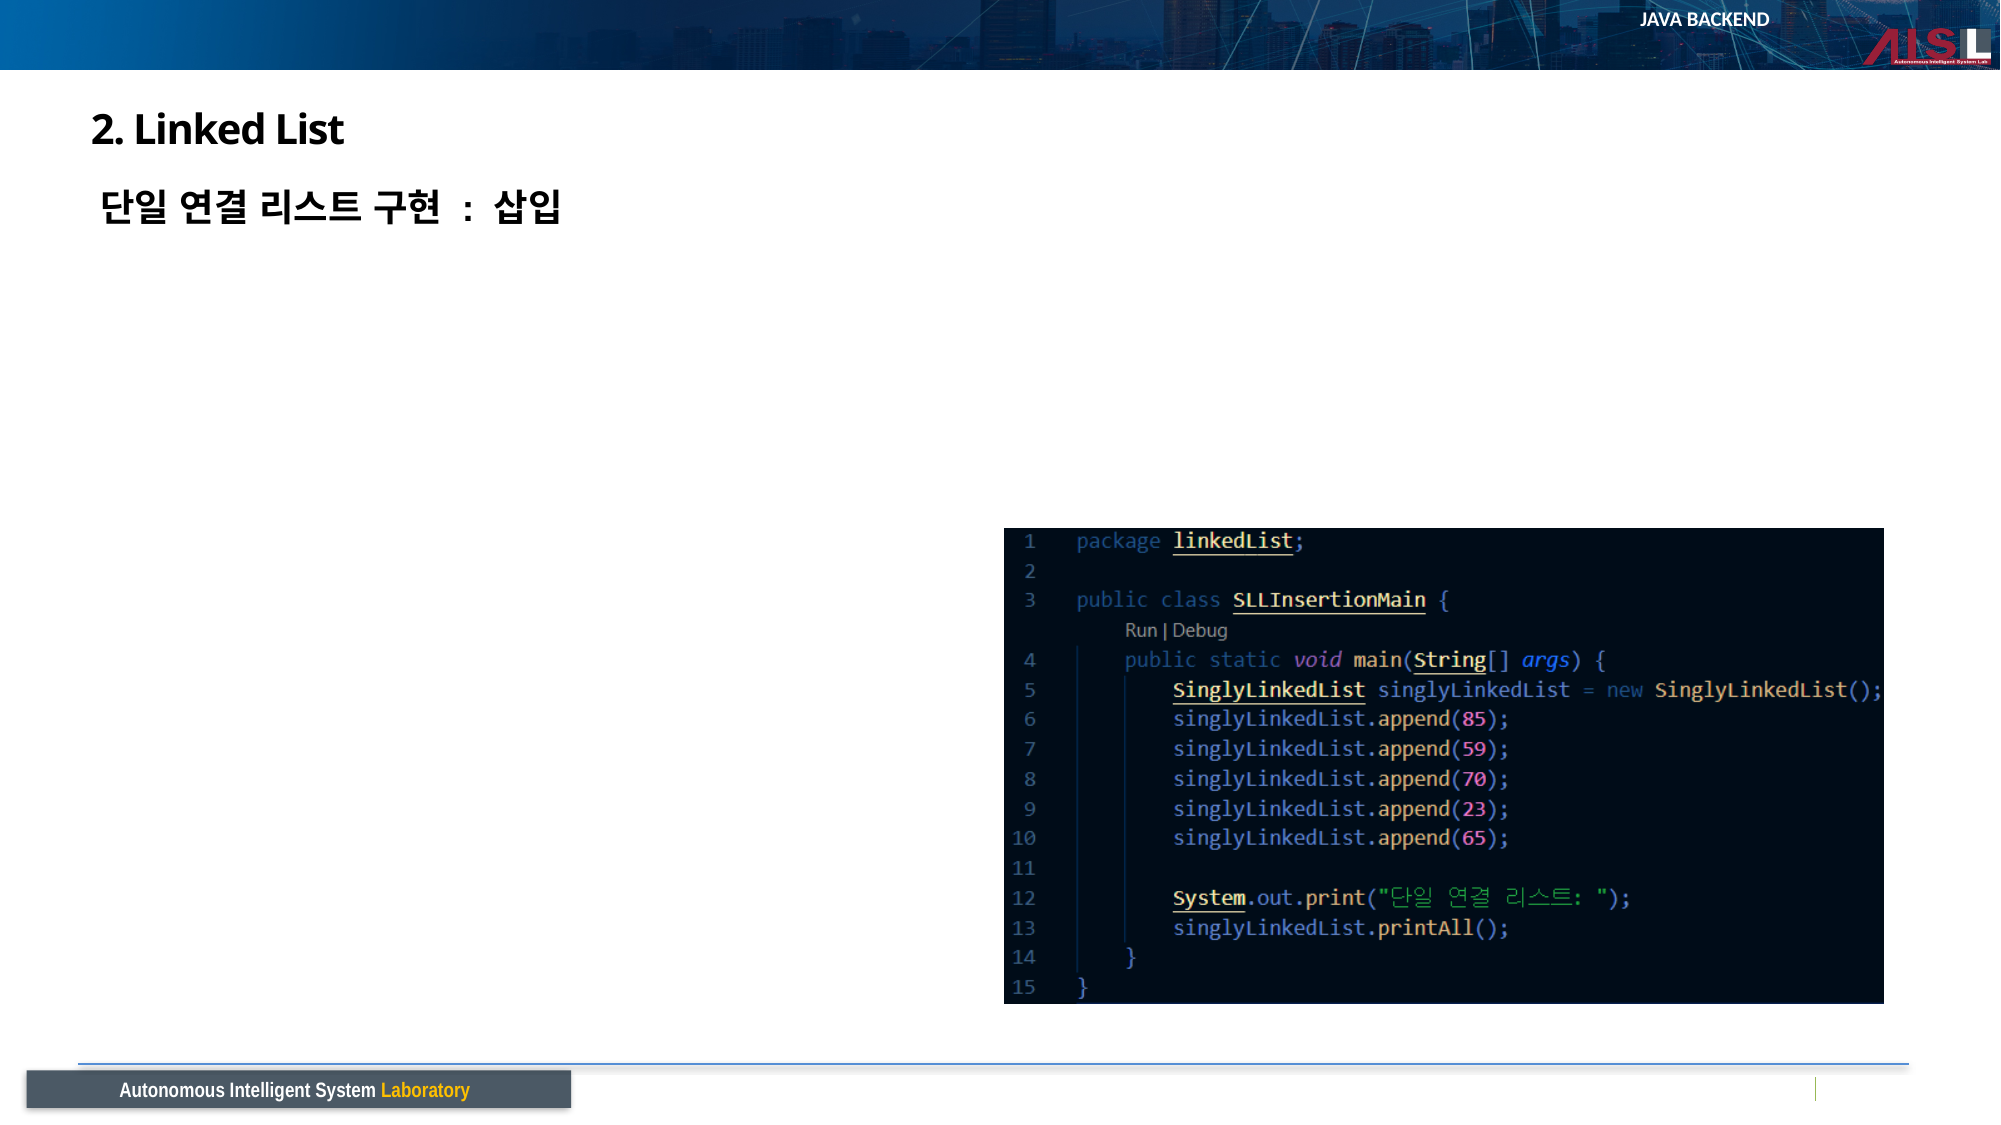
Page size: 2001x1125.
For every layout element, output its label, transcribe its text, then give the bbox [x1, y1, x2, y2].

picture [0, 0, 2000, 70]
picture [1004, 528, 1884, 1004]
text_box 단일 연결 리스트 구현 : 삽입 [92, 176, 571, 237]
title 2. Linked List [82, 78, 1884, 177]
